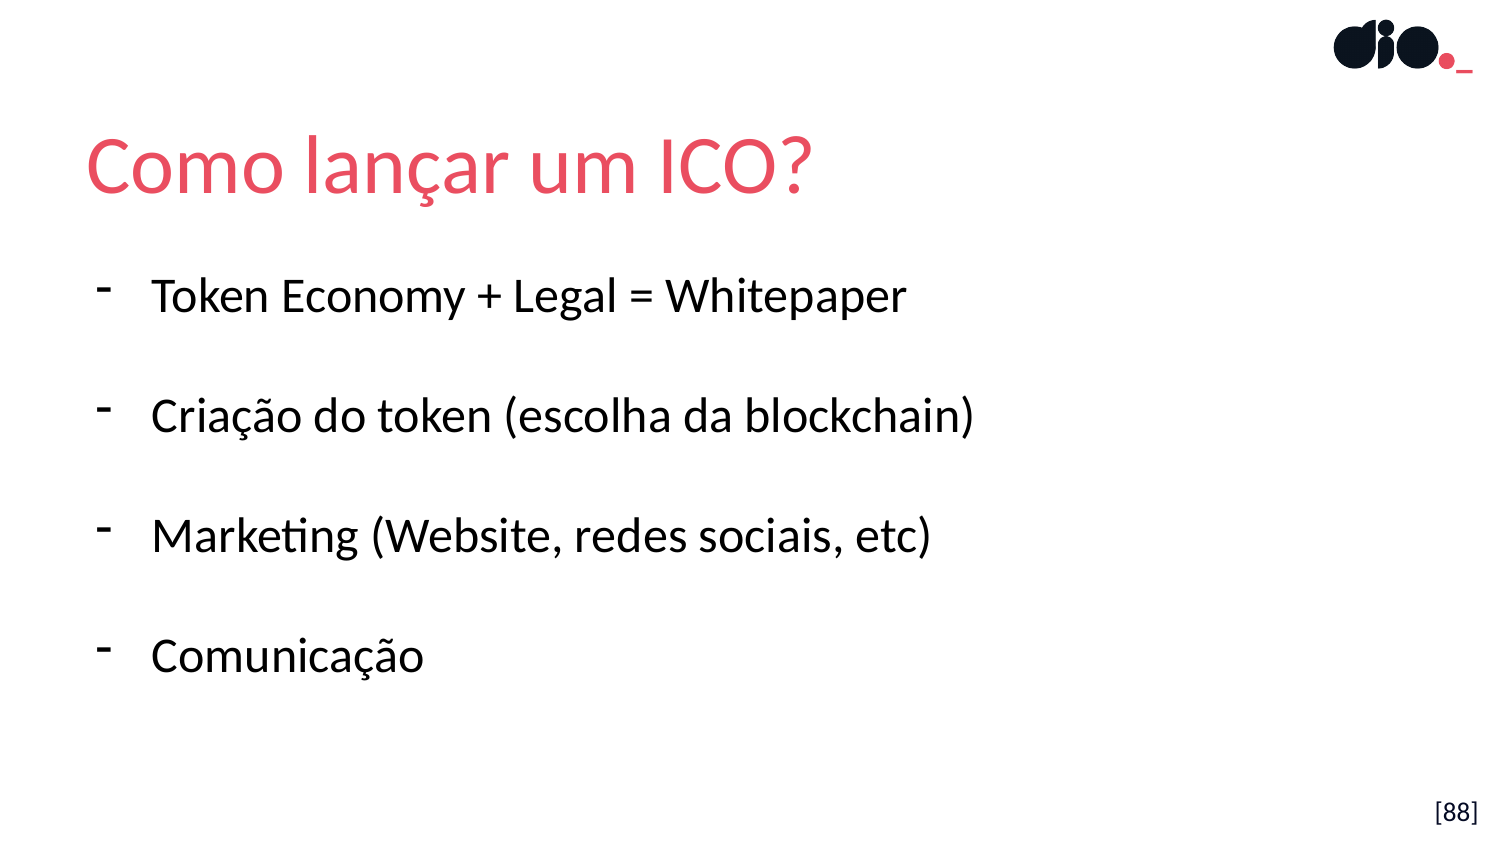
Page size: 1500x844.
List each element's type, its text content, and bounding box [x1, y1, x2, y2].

slide_number [88] [1403, 779, 1494, 844]
text_box Token Economy + Legal = Whitepaper Criação do token (escolha da blockchain) Marketing (Website, redes sociais, etc) Comunicação [80, 255, 1248, 751]
picture [1333, 19, 1473, 74]
text_box Como lançar um ICO? [71, 83, 1387, 222]
